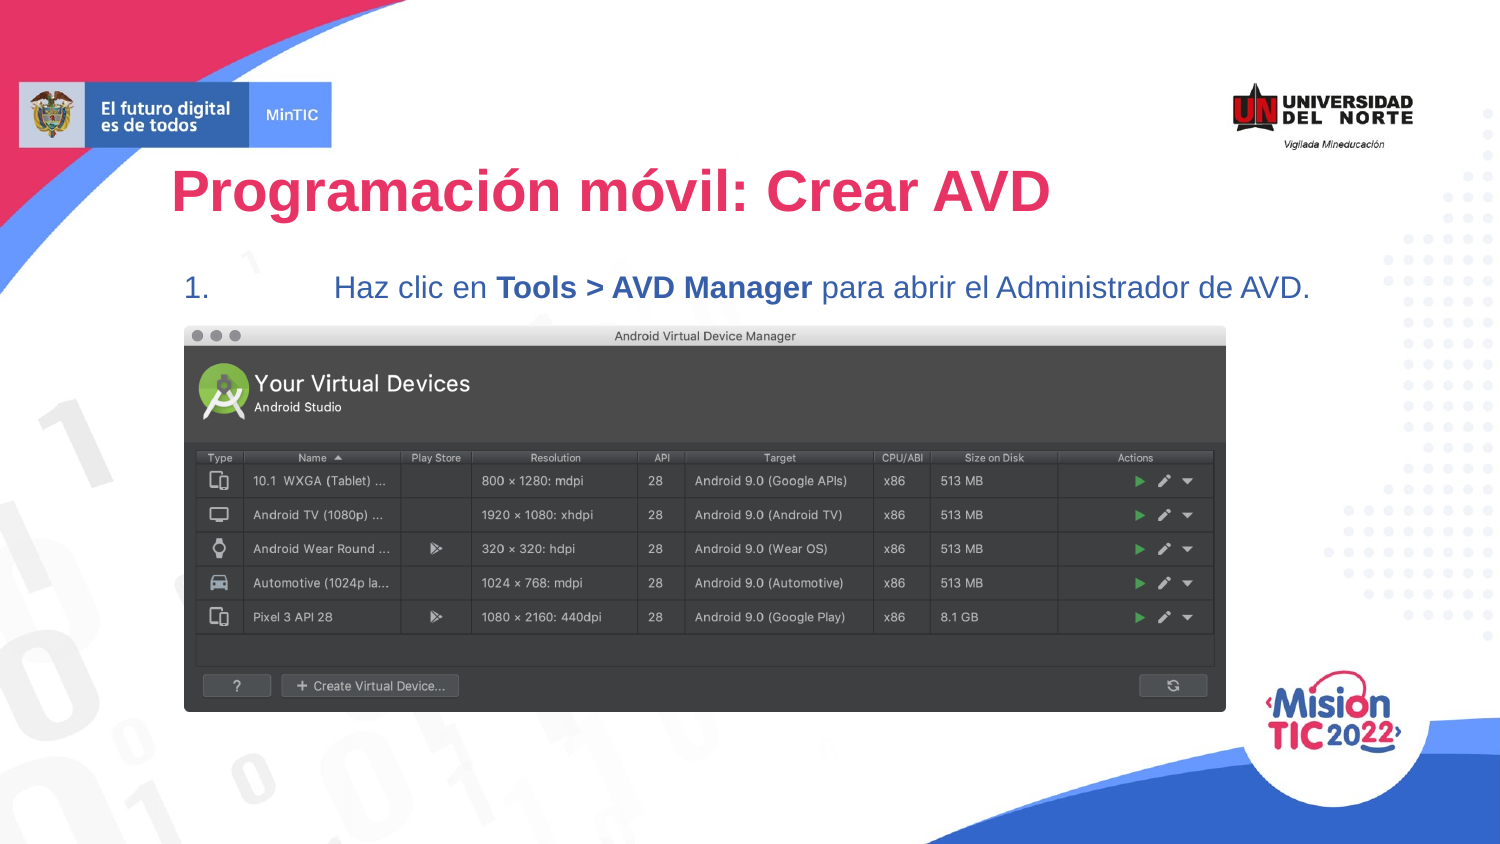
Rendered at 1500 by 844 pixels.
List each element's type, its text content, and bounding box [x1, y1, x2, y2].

text_box 1. Haz clic en Tools > AVD Manager para abrir el Administrador de AVD. [183, 265, 1369, 771]
text_box Programación móvil: Crear AVD [159, 50, 1398, 229]
picture [0, 0, 1500, 844]
